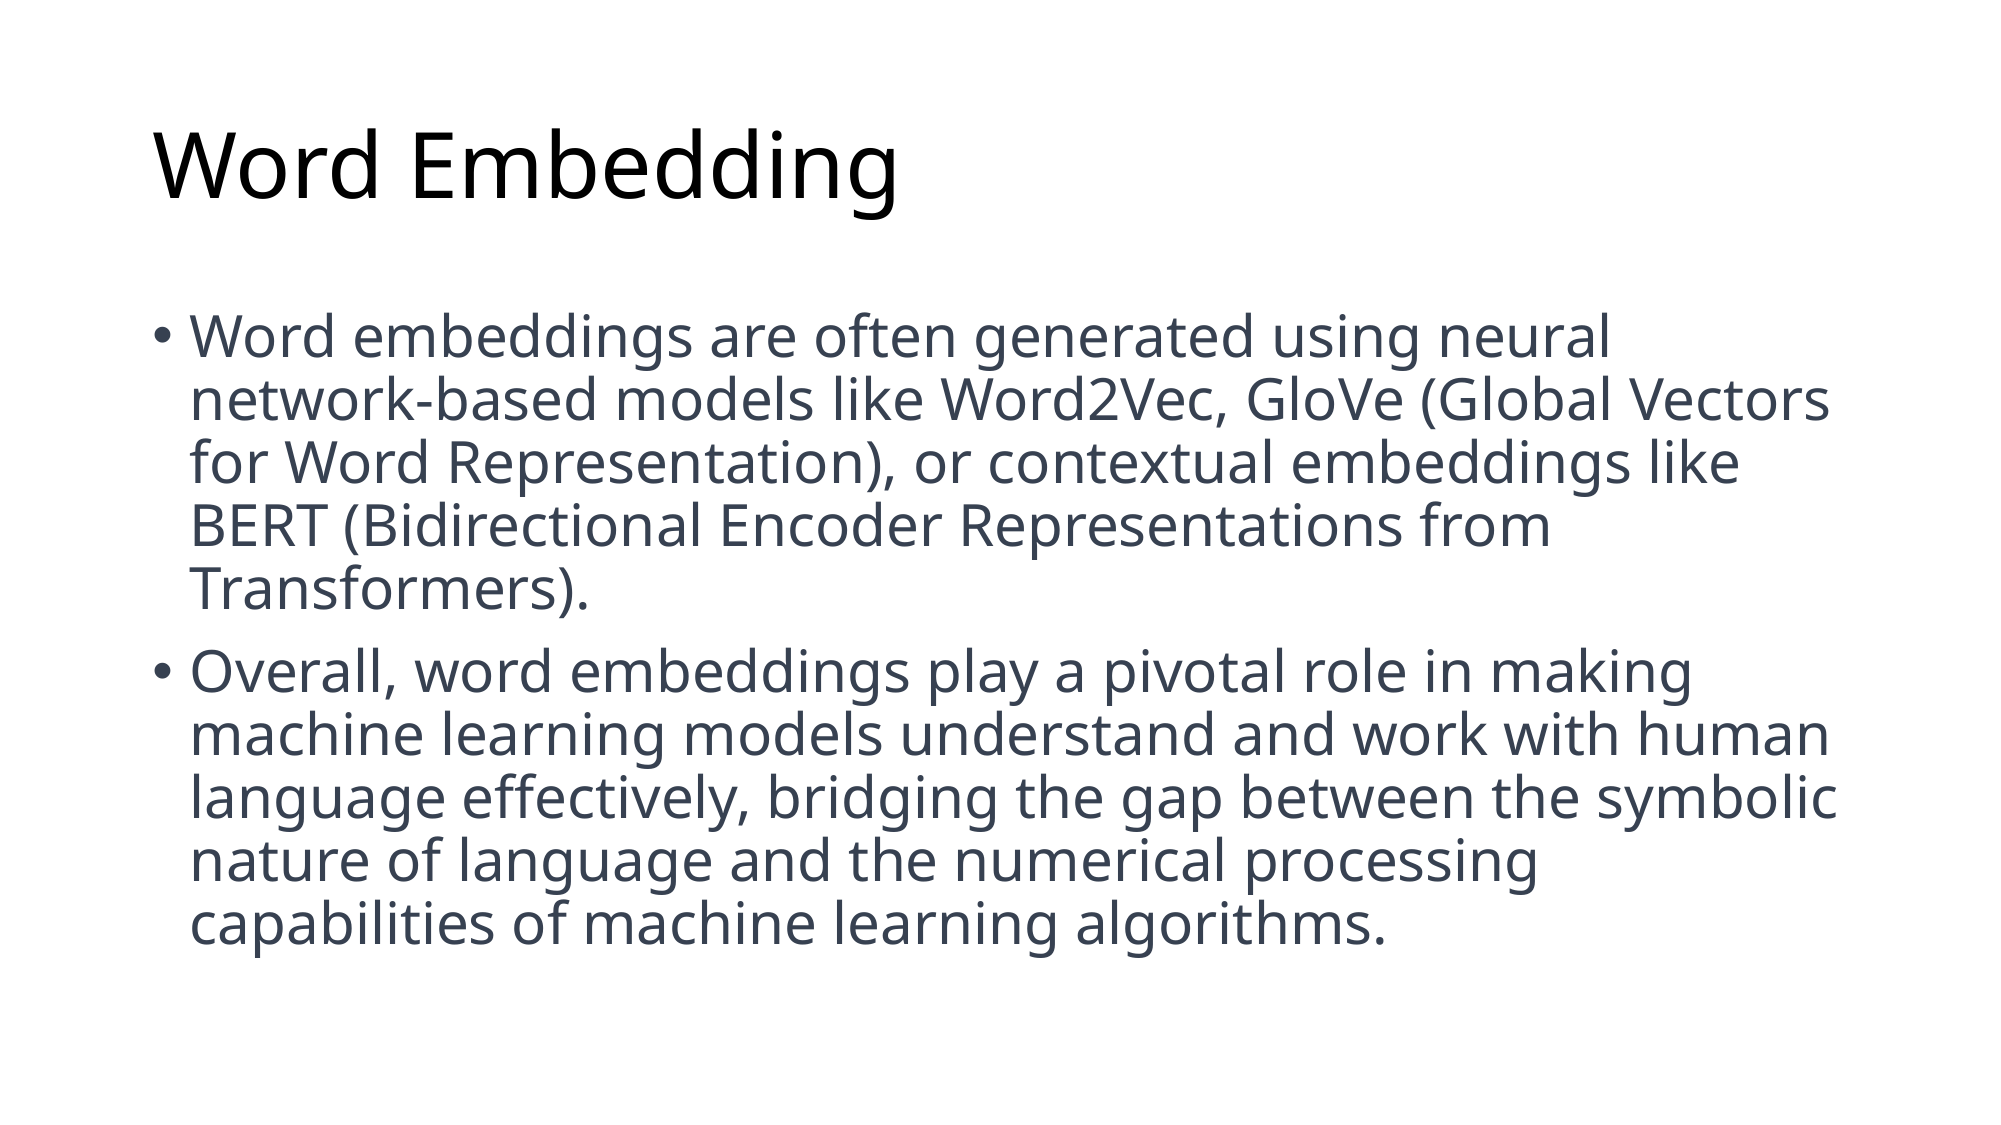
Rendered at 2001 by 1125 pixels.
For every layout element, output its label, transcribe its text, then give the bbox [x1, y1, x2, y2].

list Word embeddings are often generated using neural network-based models like Word2Vec, GloVe (Global Vectors for Word Representation), or contextual embeddings like BERT (Bidirectional Encoder Representations from Transformers). Overall, word embeddings play a pivotal role in making machine learning models understand and work with human language effectively, bridging the gap between the symbolic nature of language and the numerical processing capabilities of machine learning algorithms. [137, 299, 1863, 1014]
title Word Embedding [137, 59, 1863, 278]
